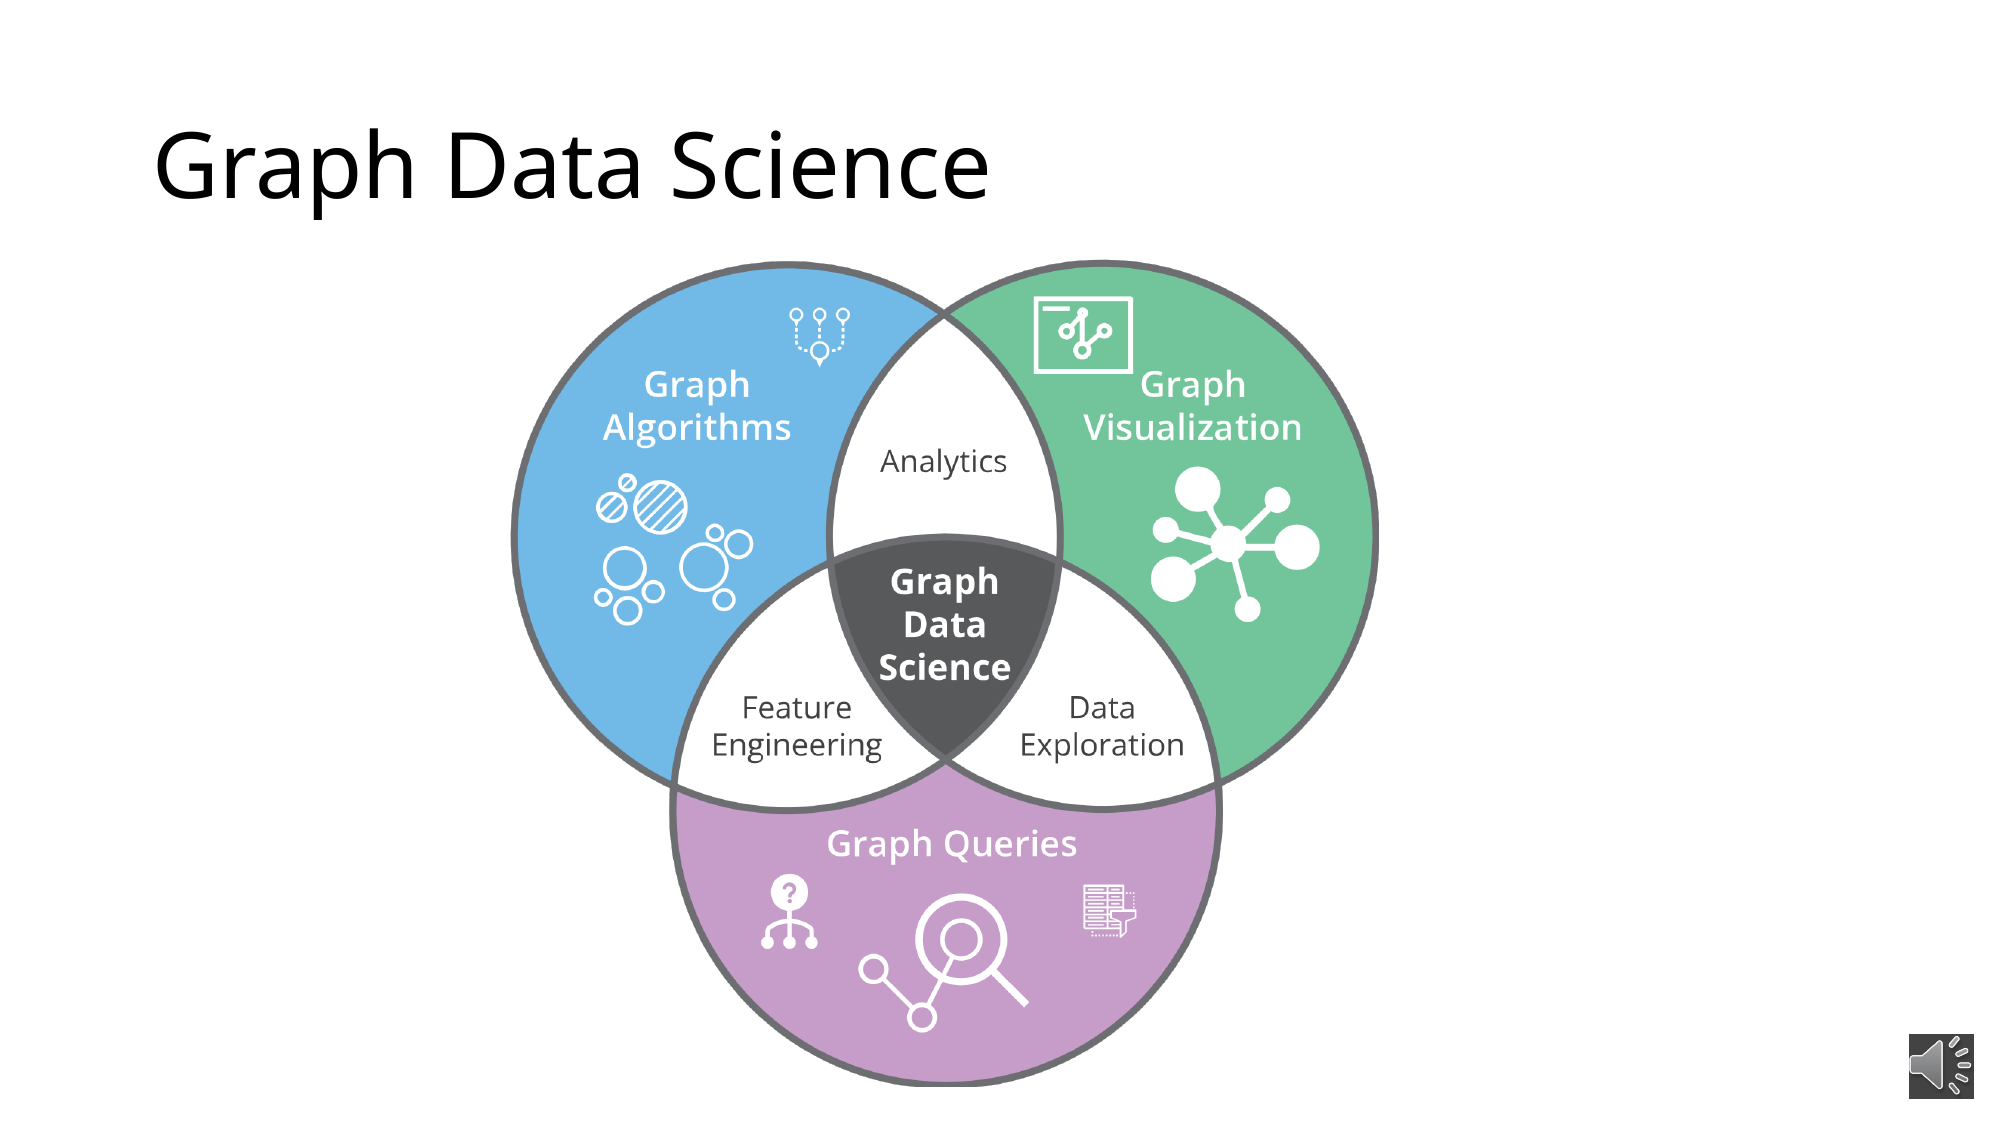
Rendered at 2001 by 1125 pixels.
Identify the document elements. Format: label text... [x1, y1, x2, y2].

title Graph Data Science [137, 59, 1863, 278]
picture [1908, 1033, 1975, 1100]
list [510, 259, 1379, 1087]
